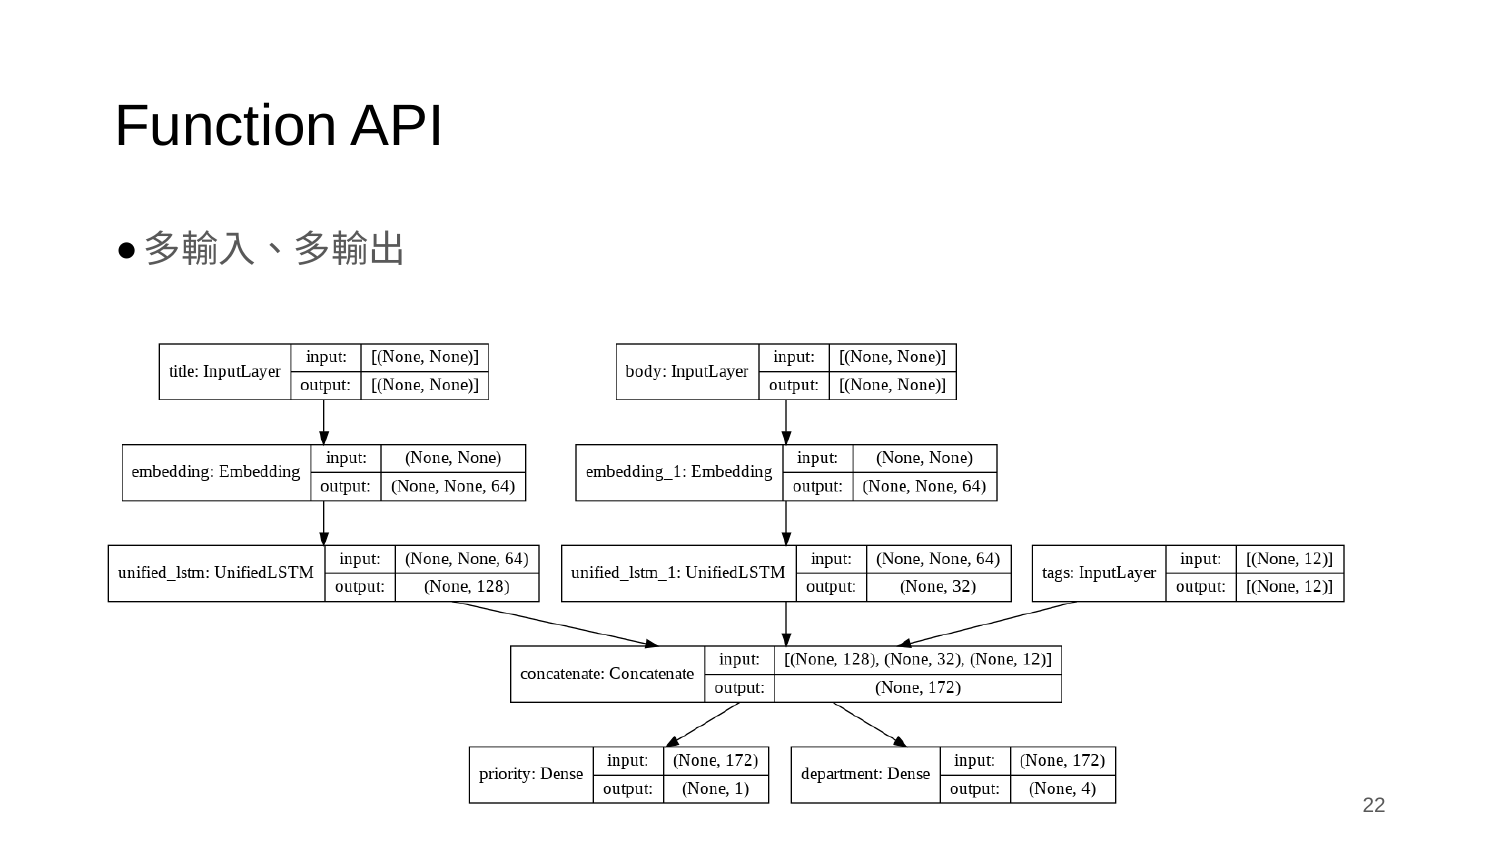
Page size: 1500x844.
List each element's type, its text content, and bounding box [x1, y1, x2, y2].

picture [102, 338, 1348, 808]
title Function API [103, 44, 1397, 208]
slide_number ‹#› [1059, 782, 1397, 827]
list 多輸入、多輸出 [103, 224, 1397, 760]
